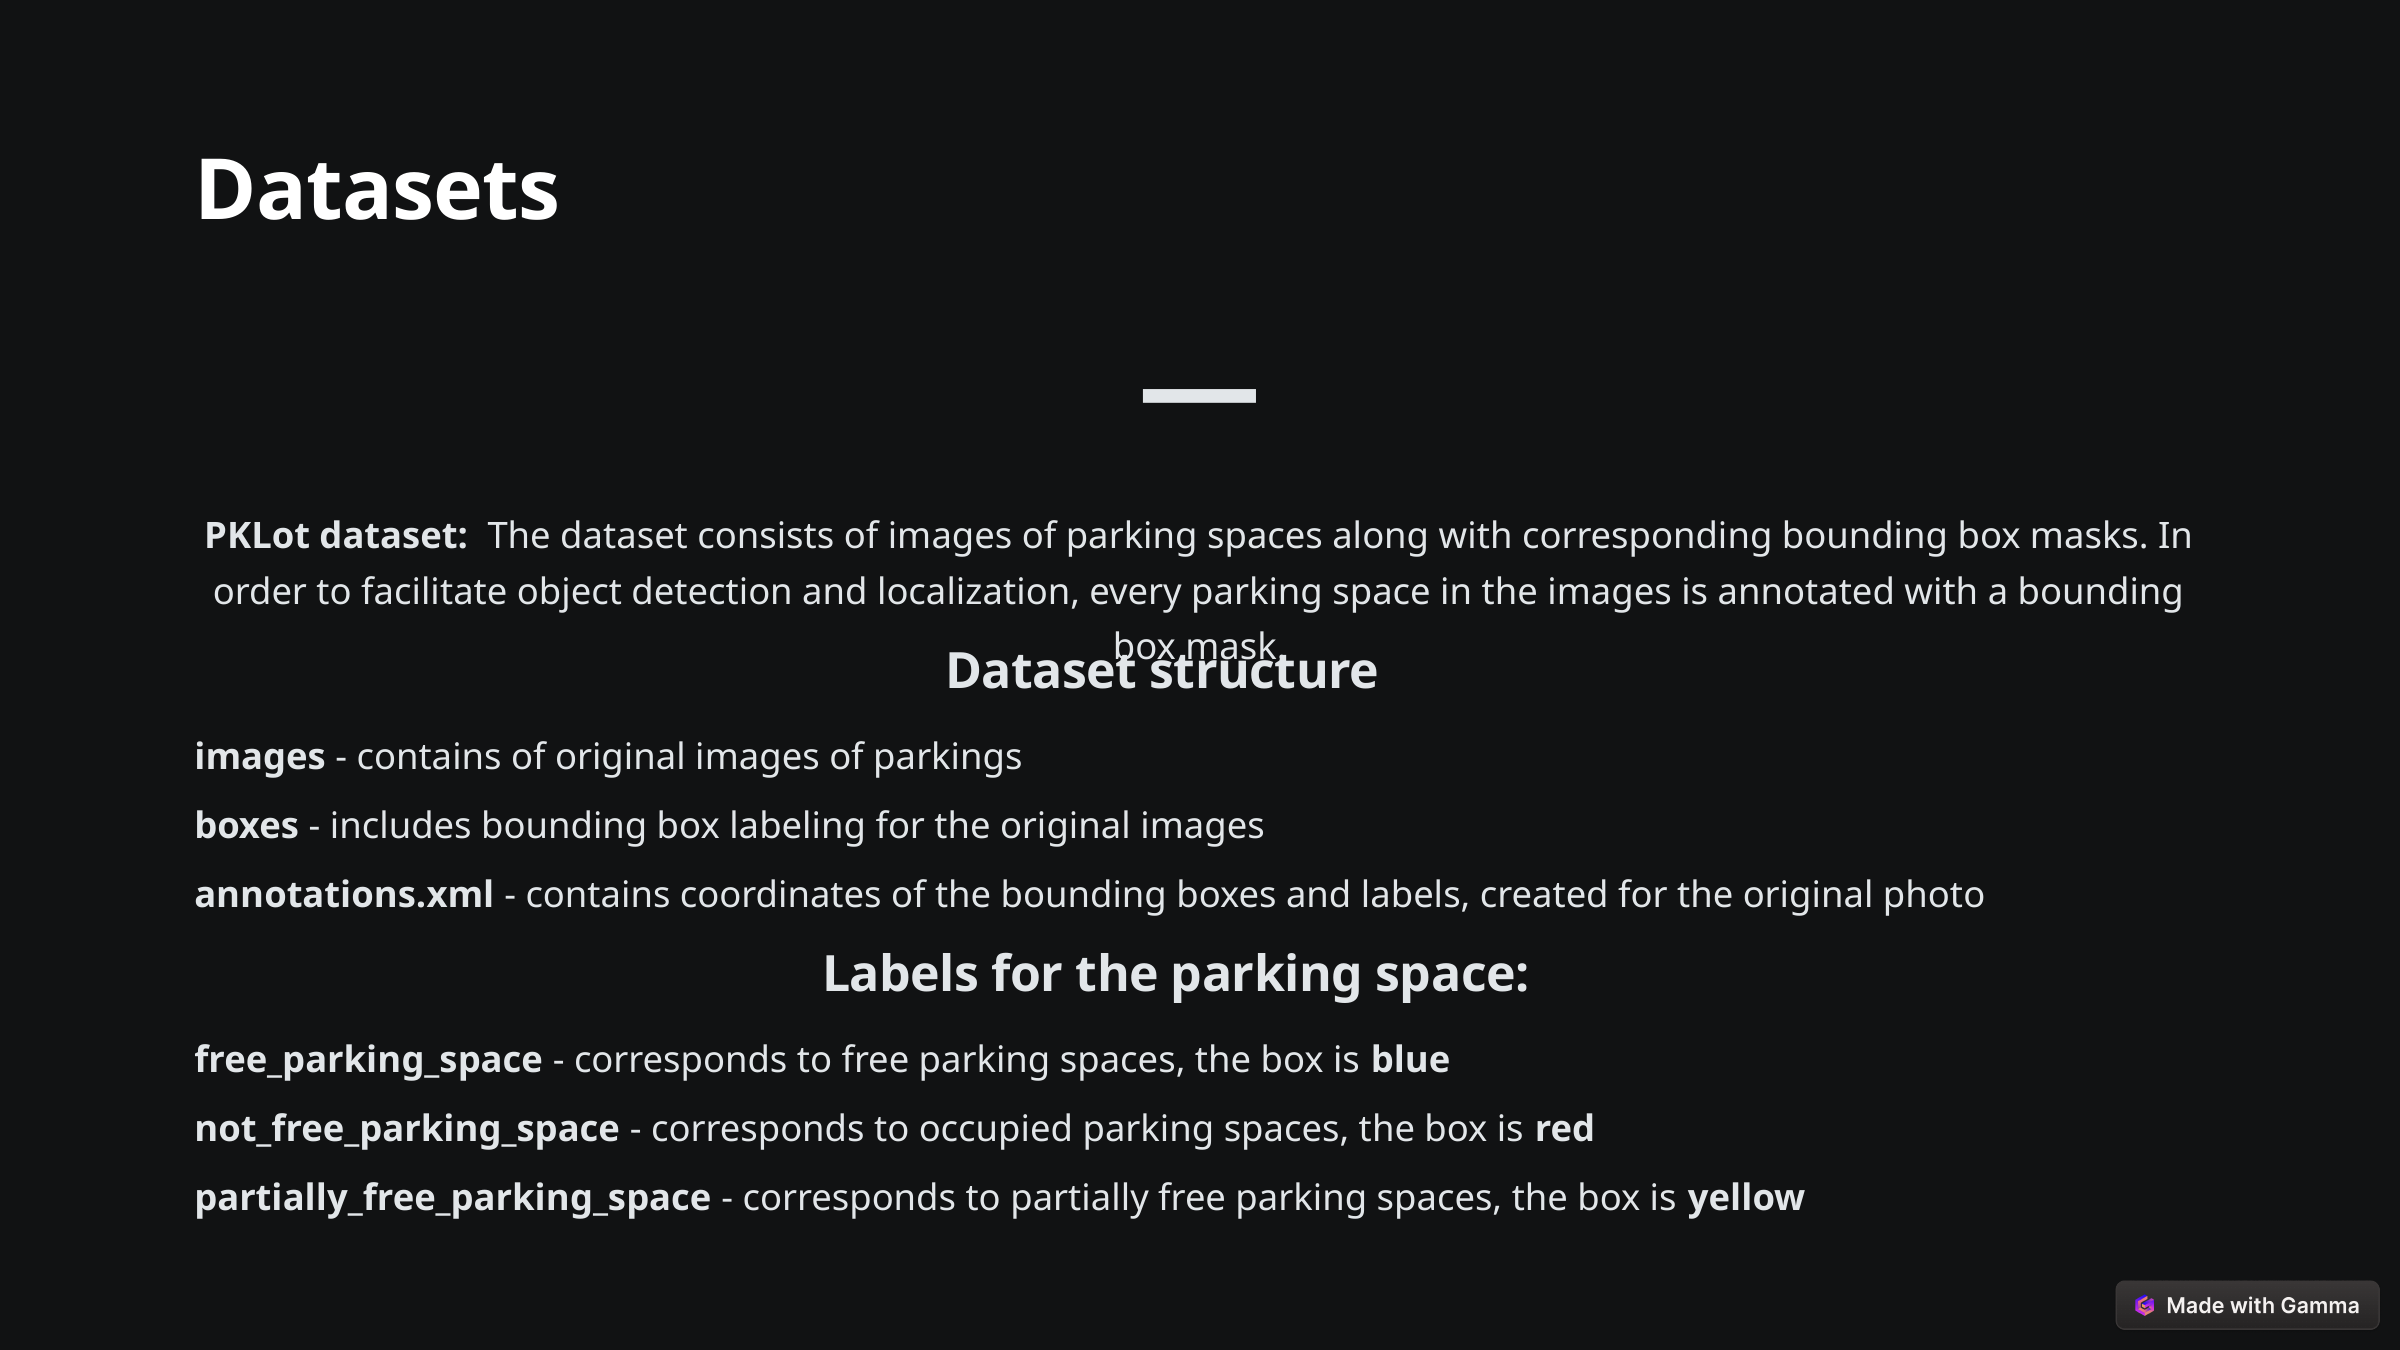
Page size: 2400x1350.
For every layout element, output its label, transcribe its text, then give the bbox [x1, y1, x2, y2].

picture [2106, 1271, 2389, 1339]
text_box PKLot dataset: The dataset consists of images of parking spaces along with corresponding bounding box masks. In order to facilitate object detection and localization, every parking space in the images is annotated with a bounding box mask. [194, 500, 2206, 613]
text_box annotations.xml - contains coordinates of the bounding boxes and labels, created for the original photo [194, 859, 2206, 916]
text_box free_parking_space - corresponds to free parking spaces, the box is blue [194, 1024, 2206, 1081]
text_box partially_free_parking_space - corresponds to partially free parking spaces, the box is yellow [194, 1162, 2206, 1219]
text_box Dataset structure [945, 635, 1455, 700]
text_box Datasets [194, 131, 1044, 238]
text_box images - contains of original images of parkings [194, 721, 2206, 778]
text_box Labels for the parking space: [822, 938, 1578, 1003]
text_box not_free_parking_space - corresponds to occupied parking spaces, the box is red [194, 1093, 2206, 1150]
text_box boxes - includes bounding box labeling for the original images [194, 790, 2206, 847]
text_box — [194, 330, 2206, 455]
